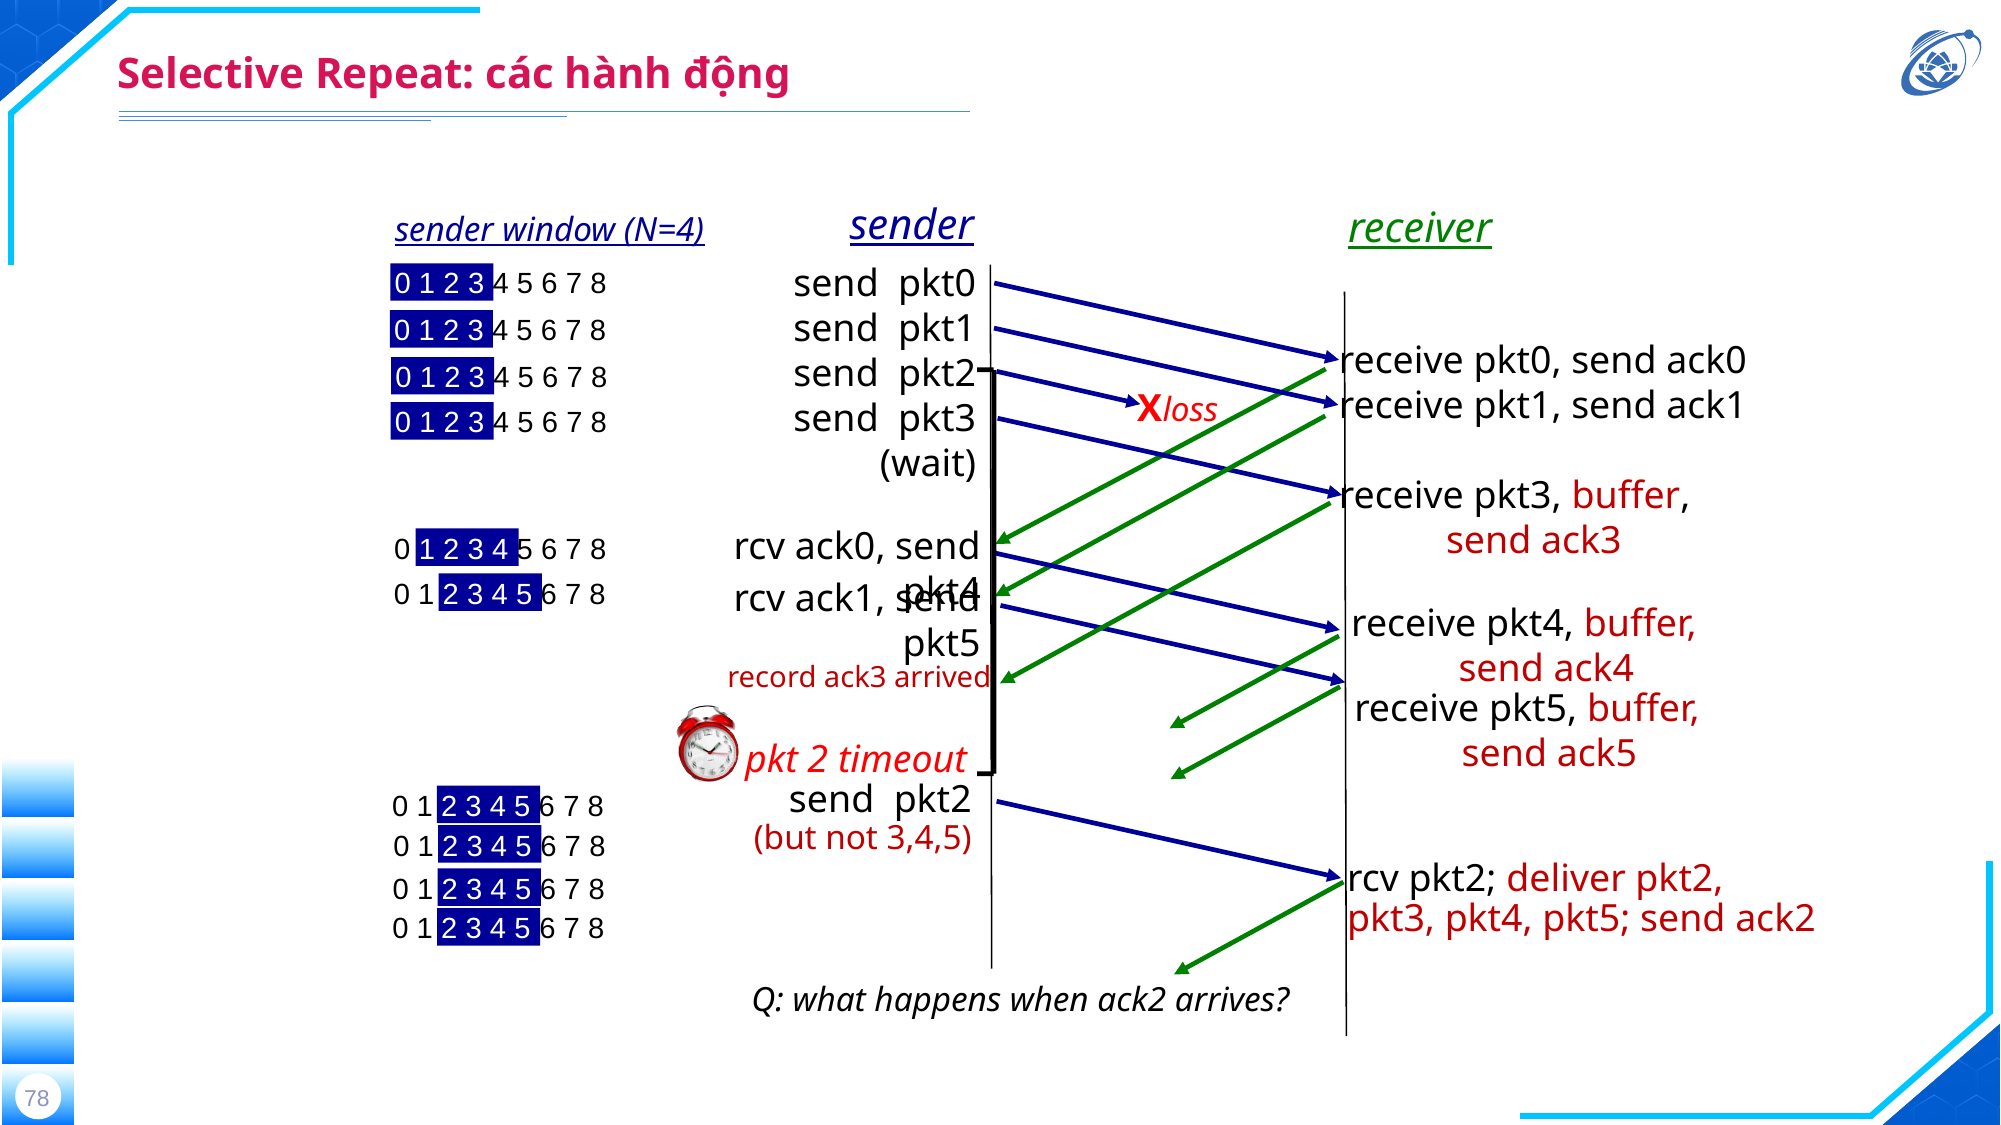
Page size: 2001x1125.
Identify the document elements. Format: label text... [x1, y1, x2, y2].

slide_number 78 [0, 1073, 117, 1122]
text_box [1007, 506, 1324, 684]
title Selective Repeat: các hành động [117, 28, 1863, 106]
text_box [1169, 635, 1340, 780]
text_box receive pkt4, buffer, send ack4 [1336, 591, 1722, 676]
text_box send pkt0 send pkt1 send pkt2 send pkt3 (wait) [778, 251, 992, 369]
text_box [380, 257, 630, 447]
text_box send pkt2 (but not 3,4,5) [738, 787, 987, 865]
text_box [669, 369, 994, 514]
text_box [1169, 591, 1336, 634]
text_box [379, 566, 996, 627]
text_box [380, 514, 996, 566]
text_box receiver [1333, 193, 1507, 259]
text_box record ack3 arrived [994, 650, 1007, 701]
list [1909, 50, 1916, 58]
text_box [378, 779, 628, 953]
text_box [997, 495, 1088, 544]
text_box [1176, 888, 1332, 971]
text_box [997, 566, 1051, 597]
text_box Q: what happens when ack2 arrives? [736, 971, 1305, 1026]
text_box sender window (N=4) [379, 200, 720, 256]
text_box sender [834, 190, 989, 256]
text_box receive pkt5, buffer, send ack5 [1339, 676, 1725, 782]
text_box receive pkt0, send ack0 receive pkt1, send ack1 receive pkt3, buffer, send ack3 [1324, 328, 1763, 569]
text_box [993, 282, 1343, 495]
text_box rcv pkt2; deliver pkt2, pkt3, pkt4, pkt5; send ack2 [1332, 851, 1831, 947]
text_box [996, 801, 1332, 882]
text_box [669, 627, 994, 787]
